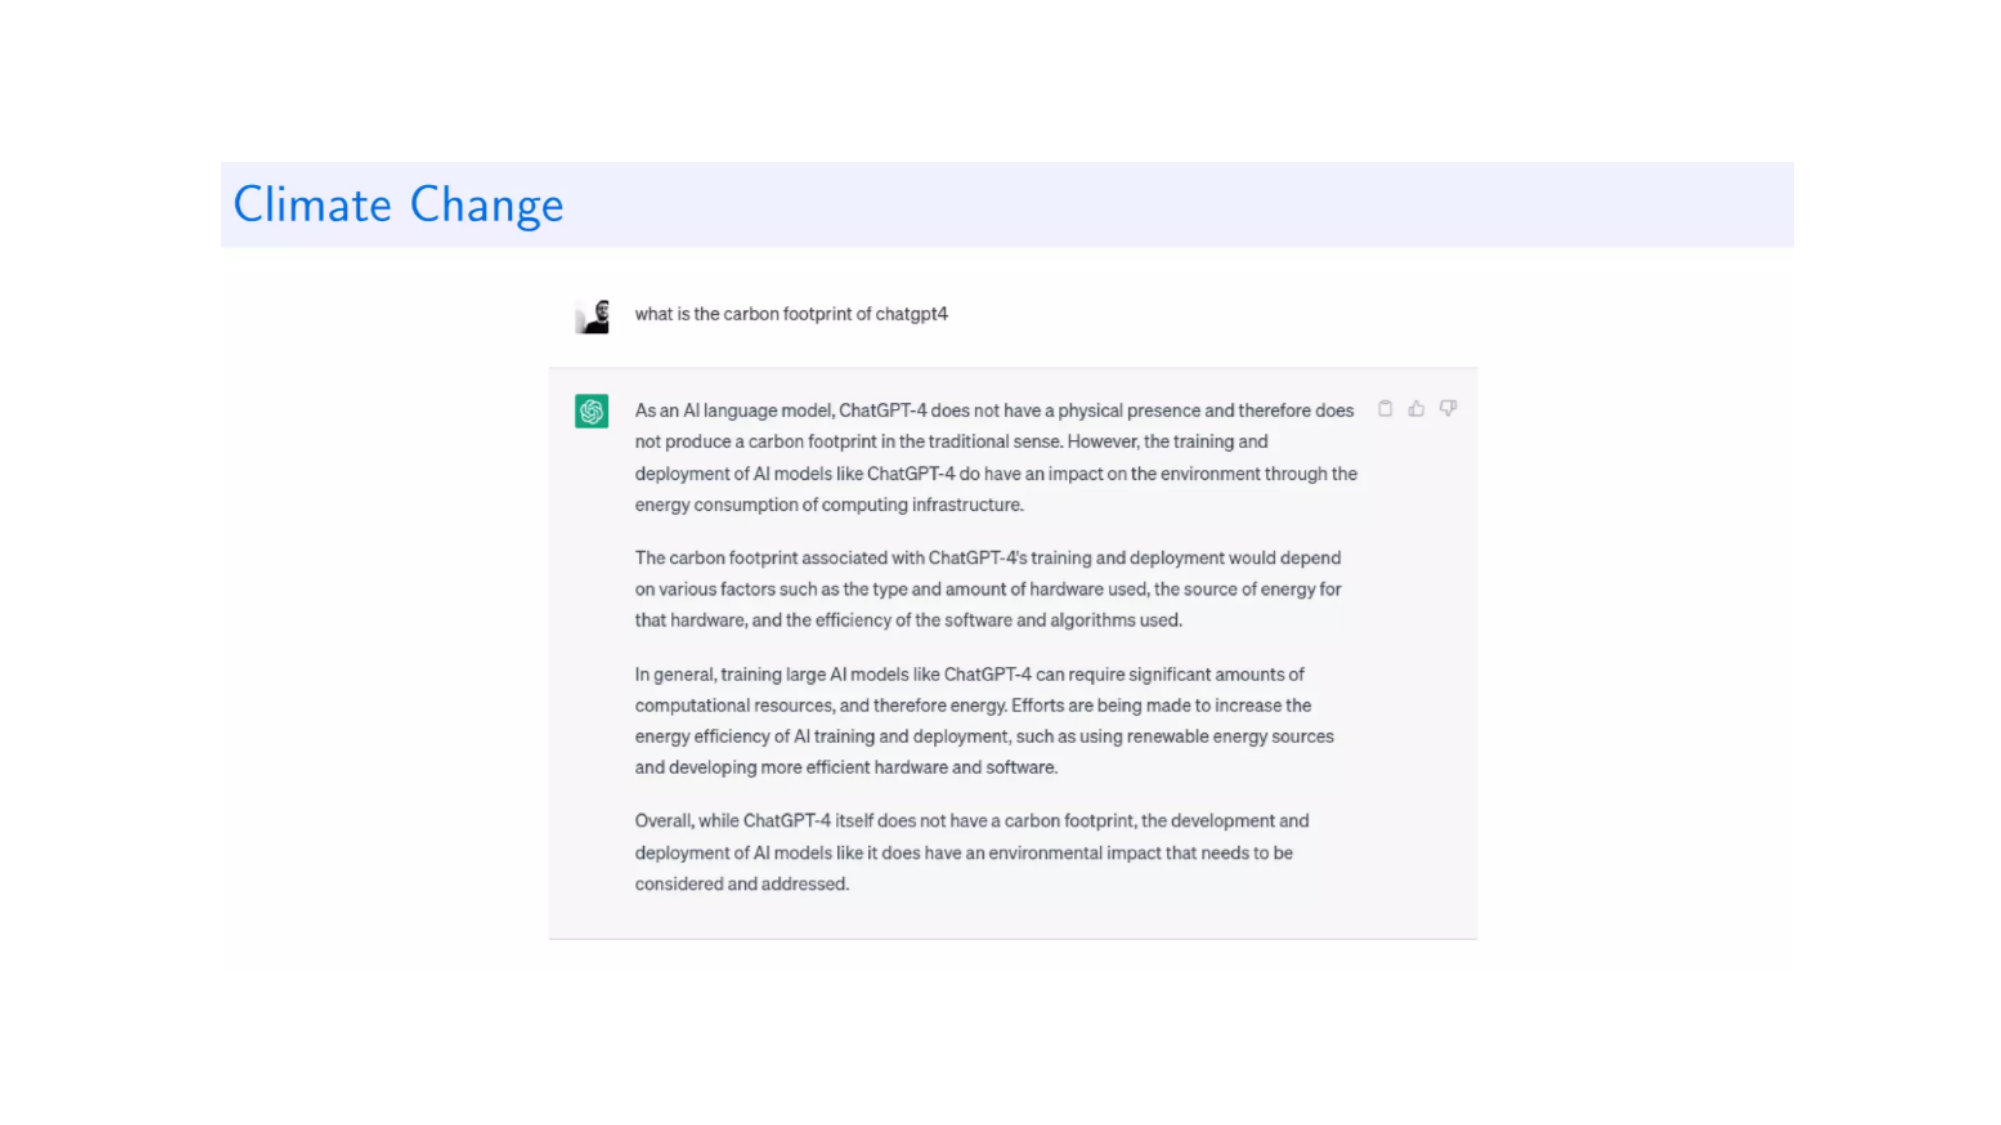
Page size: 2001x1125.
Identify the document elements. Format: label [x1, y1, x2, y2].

picture [221, 162, 1794, 971]
